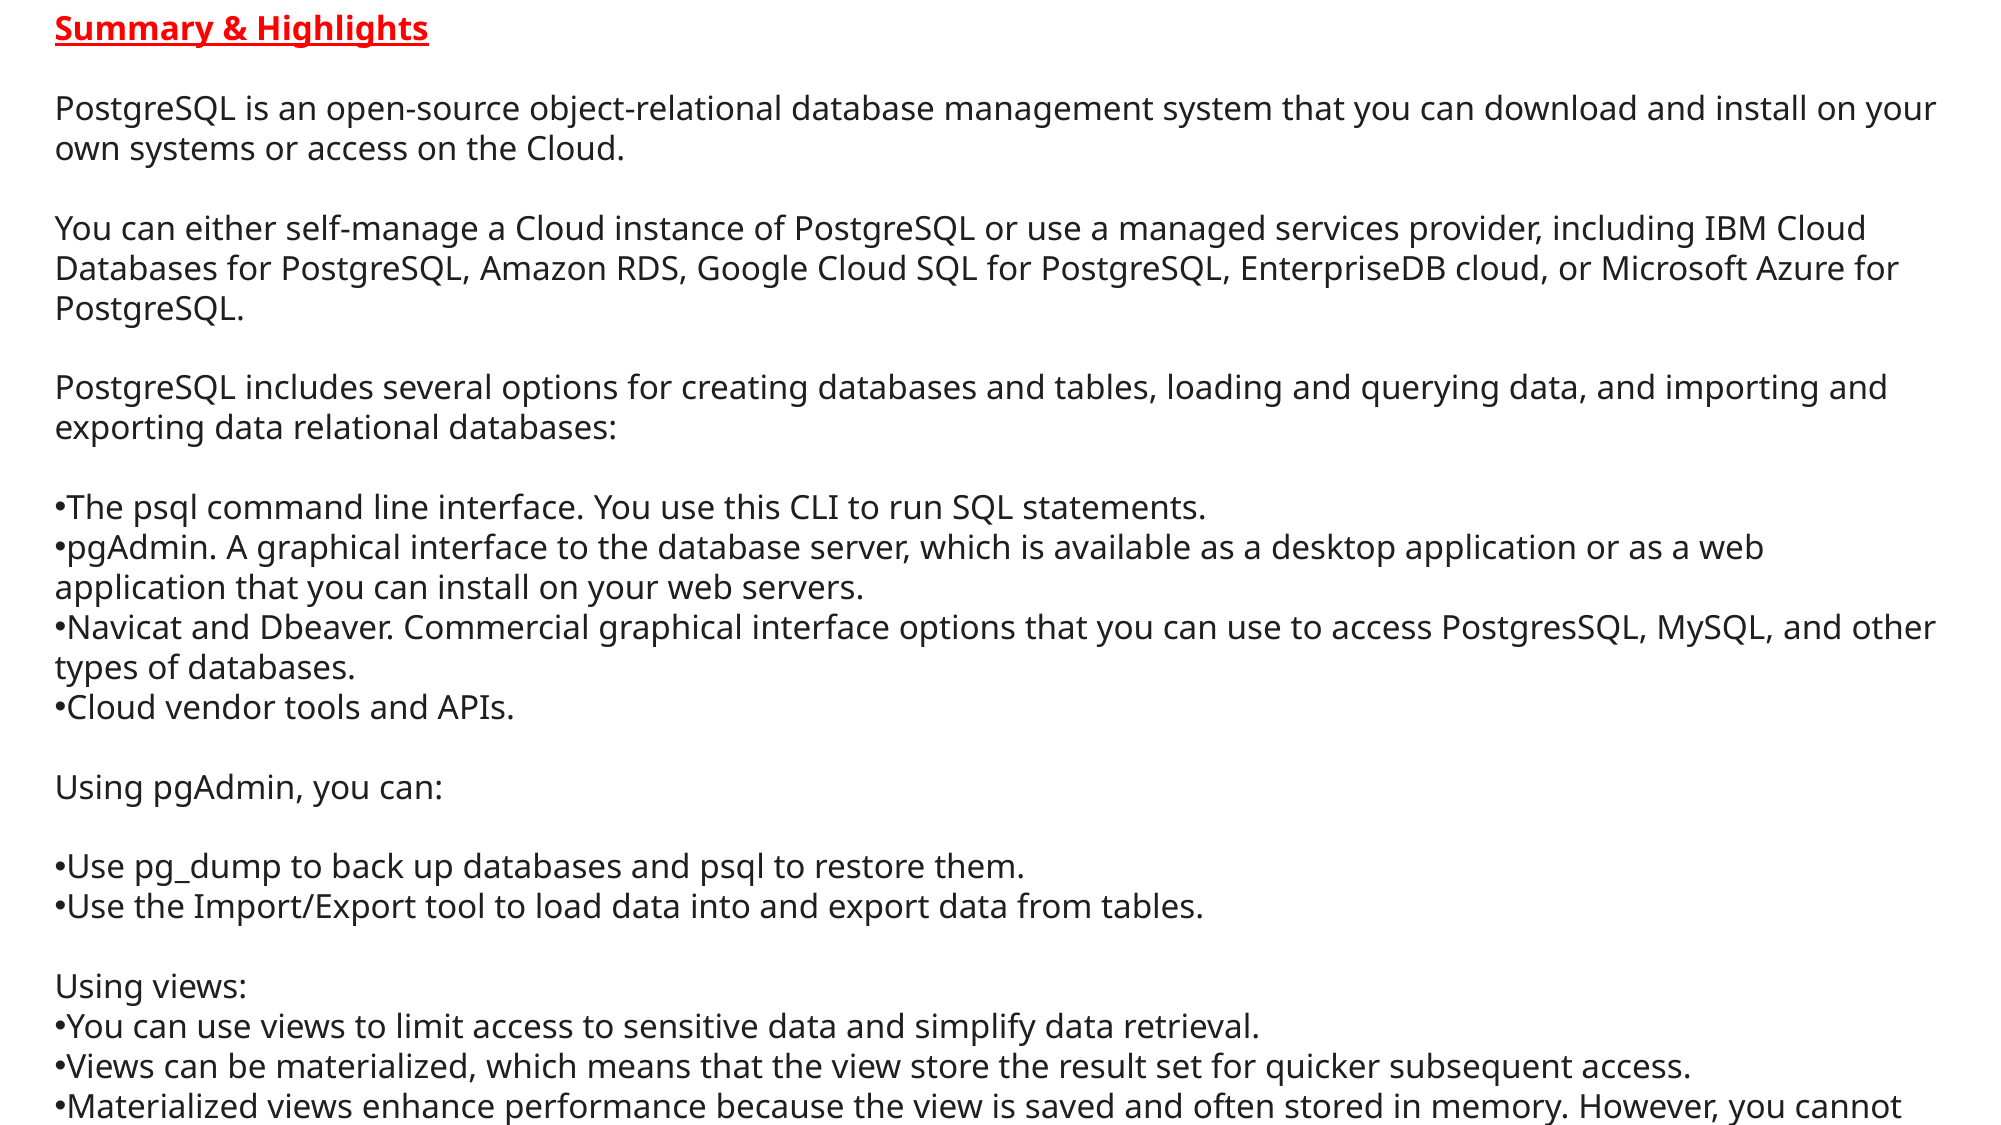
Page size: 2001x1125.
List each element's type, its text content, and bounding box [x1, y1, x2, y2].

text_box Summary & Highlights PostgreSQL is an open-source object-relational database management system that you can download and install on your own systems or access on the Cloud. You can either self-manage a Cloud instance of PostgreSQL or use a managed services provider, including IBM Cloud Databases for PostgreSQL, Amazon RDS, Google Cloud SQL for PostgreSQL, EnterpriseDB cloud, or Microsoft Azure for PostgreSQL. PostgreSQL includes several options for creating databases and tables, loading and querying data, and importing and exporting data relational databases: The psql command line interface. You use this CLI to run SQL statements. pgAdmin. A graphical interface to the database server, which is available as a desktop application or as a web application that you can install on your web servers. Navicat and Dbeaver. Commercial graphical interface options that you can use to access PostgresSQL, MySQL, and other types of databases. Cloud vendor tools and APIs. Using pgAdmin, you can: Use pg_dump to back up databases and psql to restore them. Use the Import/Export tool to load data into and export data from tables. Using views: You can use views to limit access to sensitive data and simplify data retrieval. Views can be materialized, which means that the view store the result set for quicker subsequent access. Materialized views enhance performance because the view is saved and often stored in memory. However, you cannot insert, update, or delete rows in a materialized view, and they must be refreshed before you can see updated data. [39, 0, 1961, 1125]
